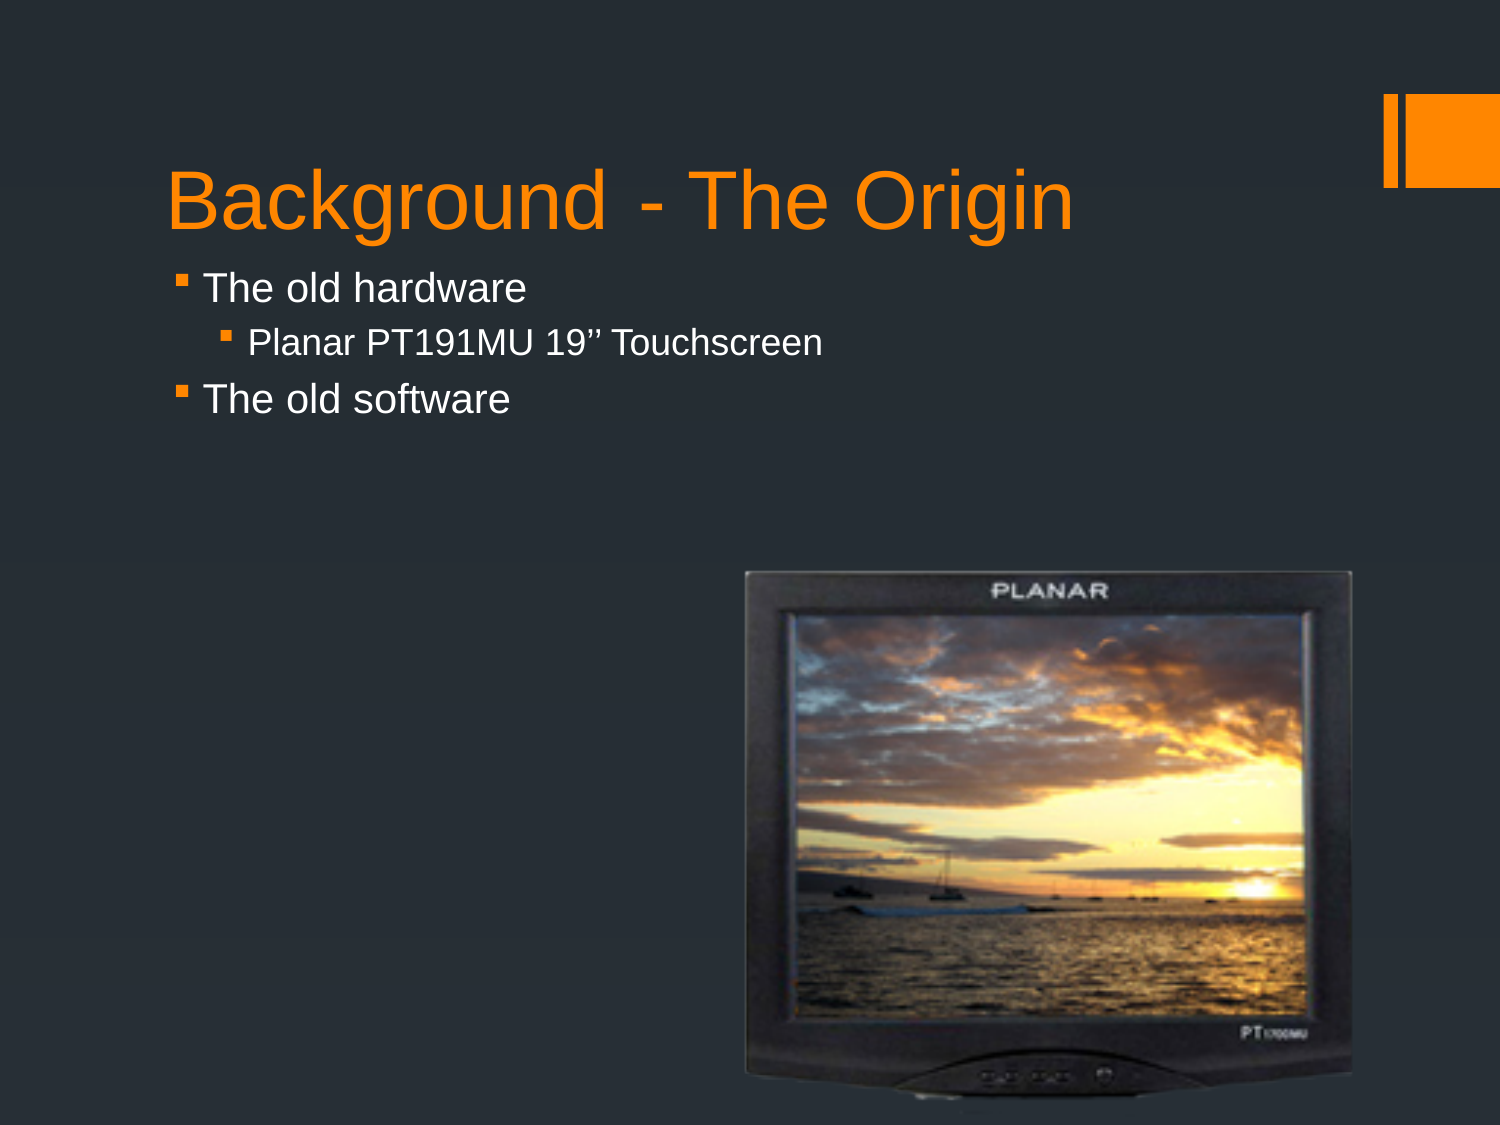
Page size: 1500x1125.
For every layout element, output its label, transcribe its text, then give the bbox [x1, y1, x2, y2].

list The old hardware Planar PT191MU 19’’ Touchscreen The old software [150, 253, 1350, 834]
title Background - The Origin [150, 64, 1350, 253]
picture [728, 555, 1374, 1125]
